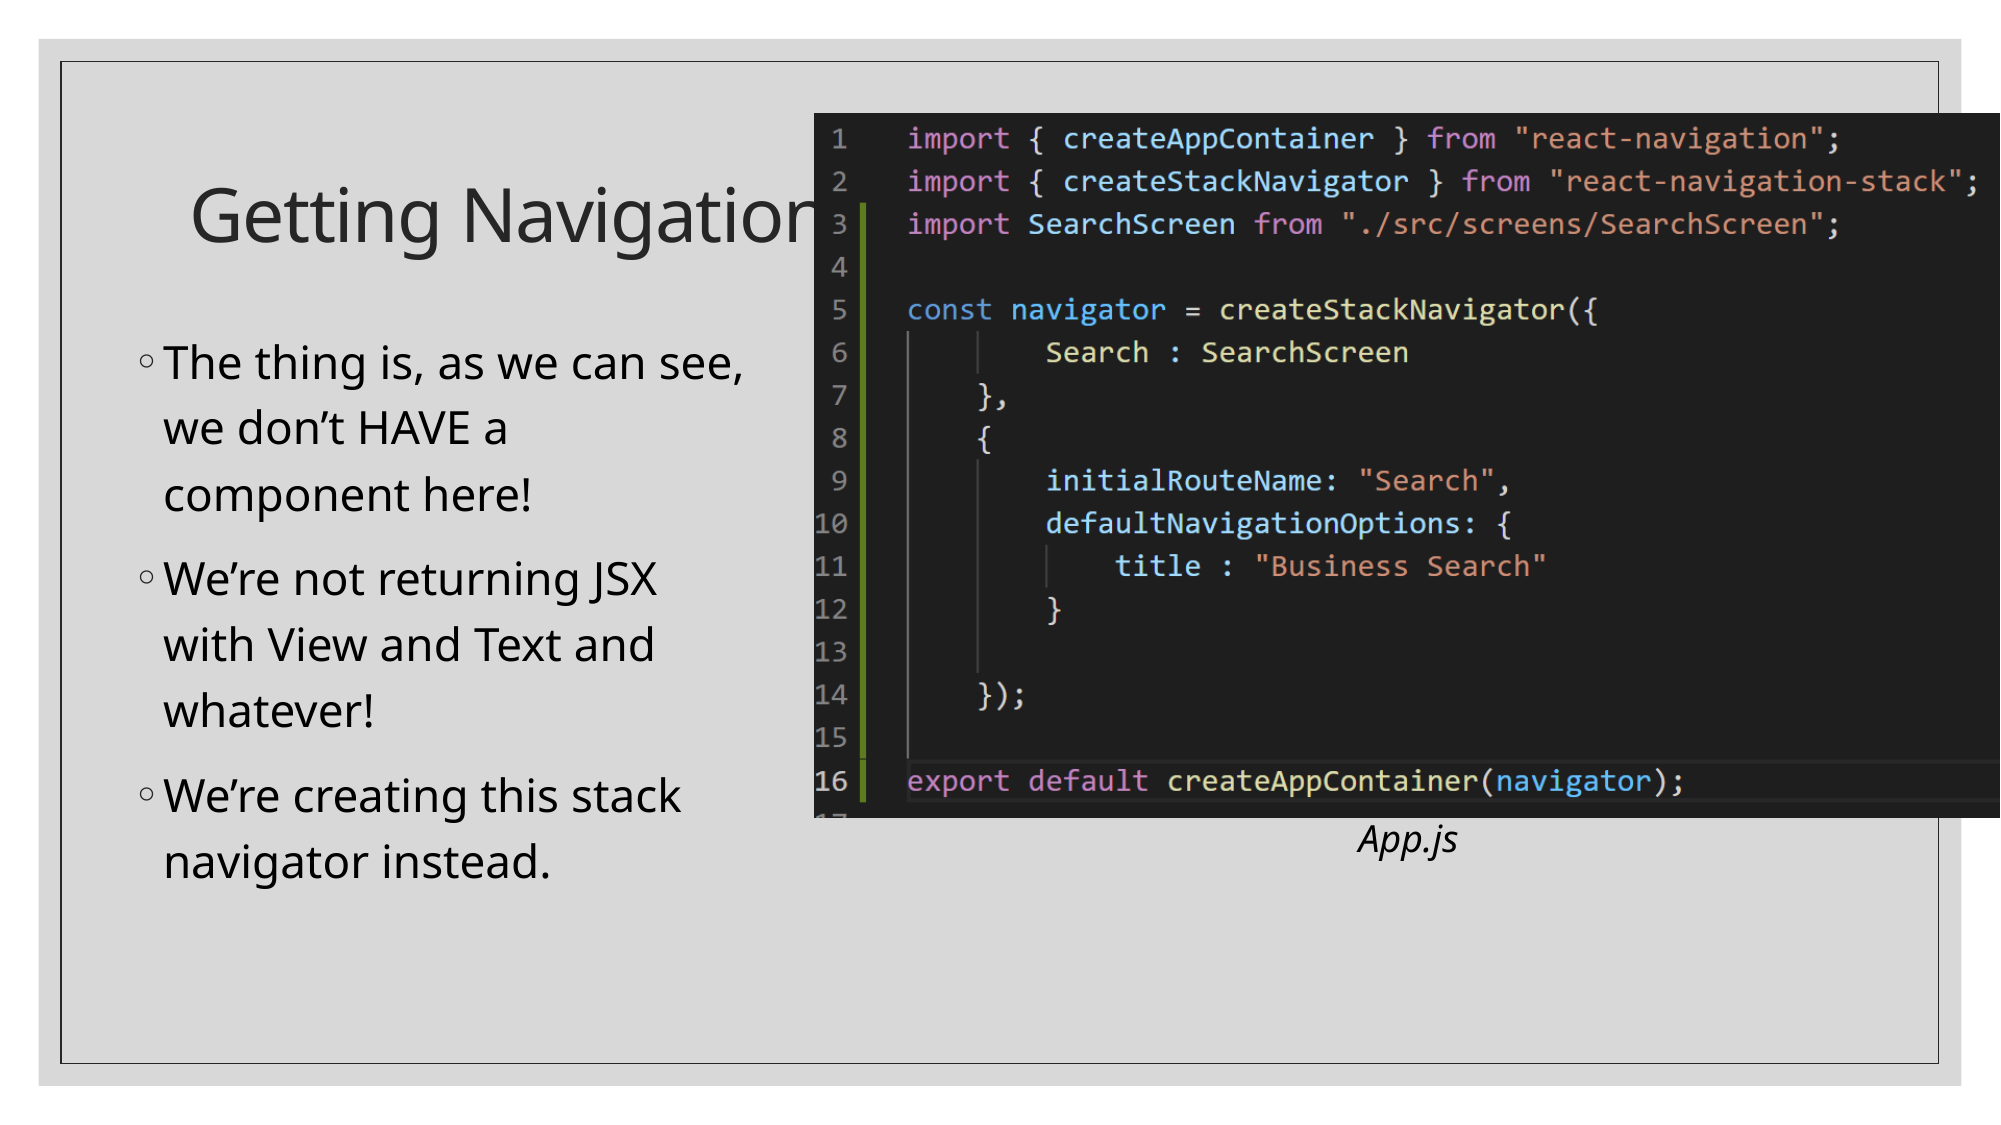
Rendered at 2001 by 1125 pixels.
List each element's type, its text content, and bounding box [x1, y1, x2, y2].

title Getting Navigation Set Up. [174, 105, 1825, 331]
list The thing is, as we can see, we don’t HAVE a component here! We’re not returning JSX with View and Text and whatever! We’re creating this stack navigator instead. [118, 314, 770, 1053]
text_box App.js [1343, 826, 1699, 868]
picture [814, 113, 2000, 818]
